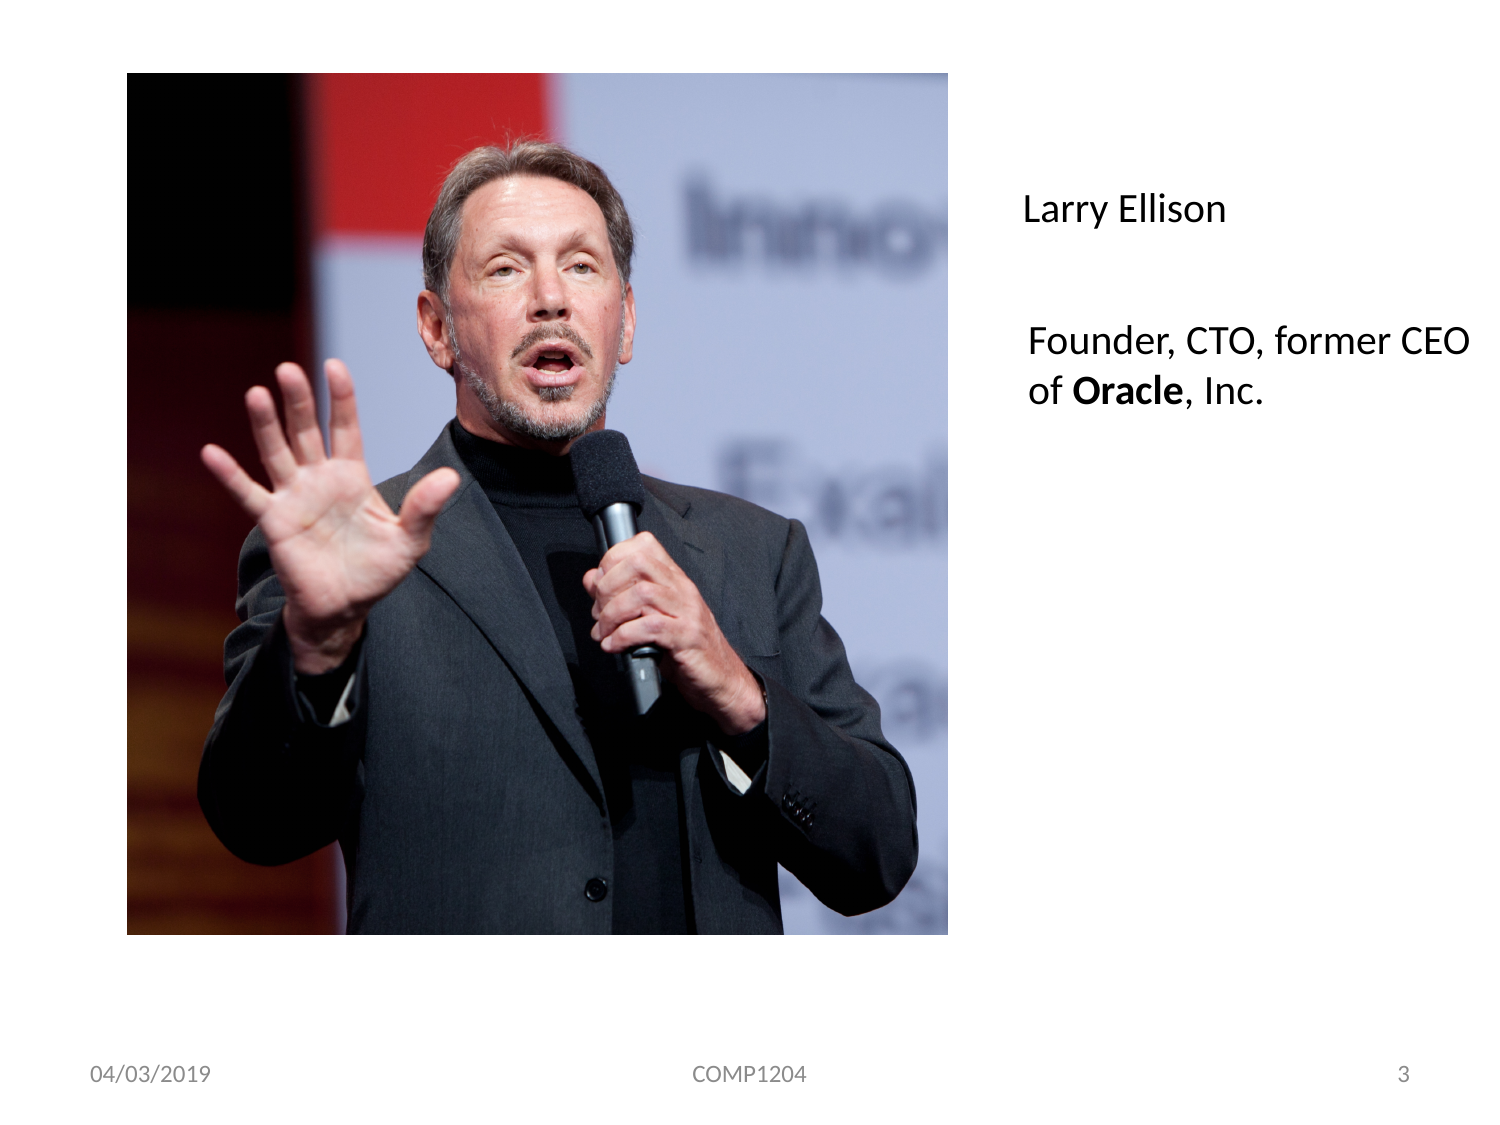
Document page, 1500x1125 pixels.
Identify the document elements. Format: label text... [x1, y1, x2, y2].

text_box Larry Ellison [1008, 173, 1243, 238]
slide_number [75, 1042, 425, 1103]
picture [127, 73, 948, 935]
text_box Founder, CTO, former CEO of Oracle, Inc. [1013, 305, 1487, 421]
slide_number 3 [1074, 1042, 1425, 1103]
footer COMP1204 [512, 1042, 988, 1103]
